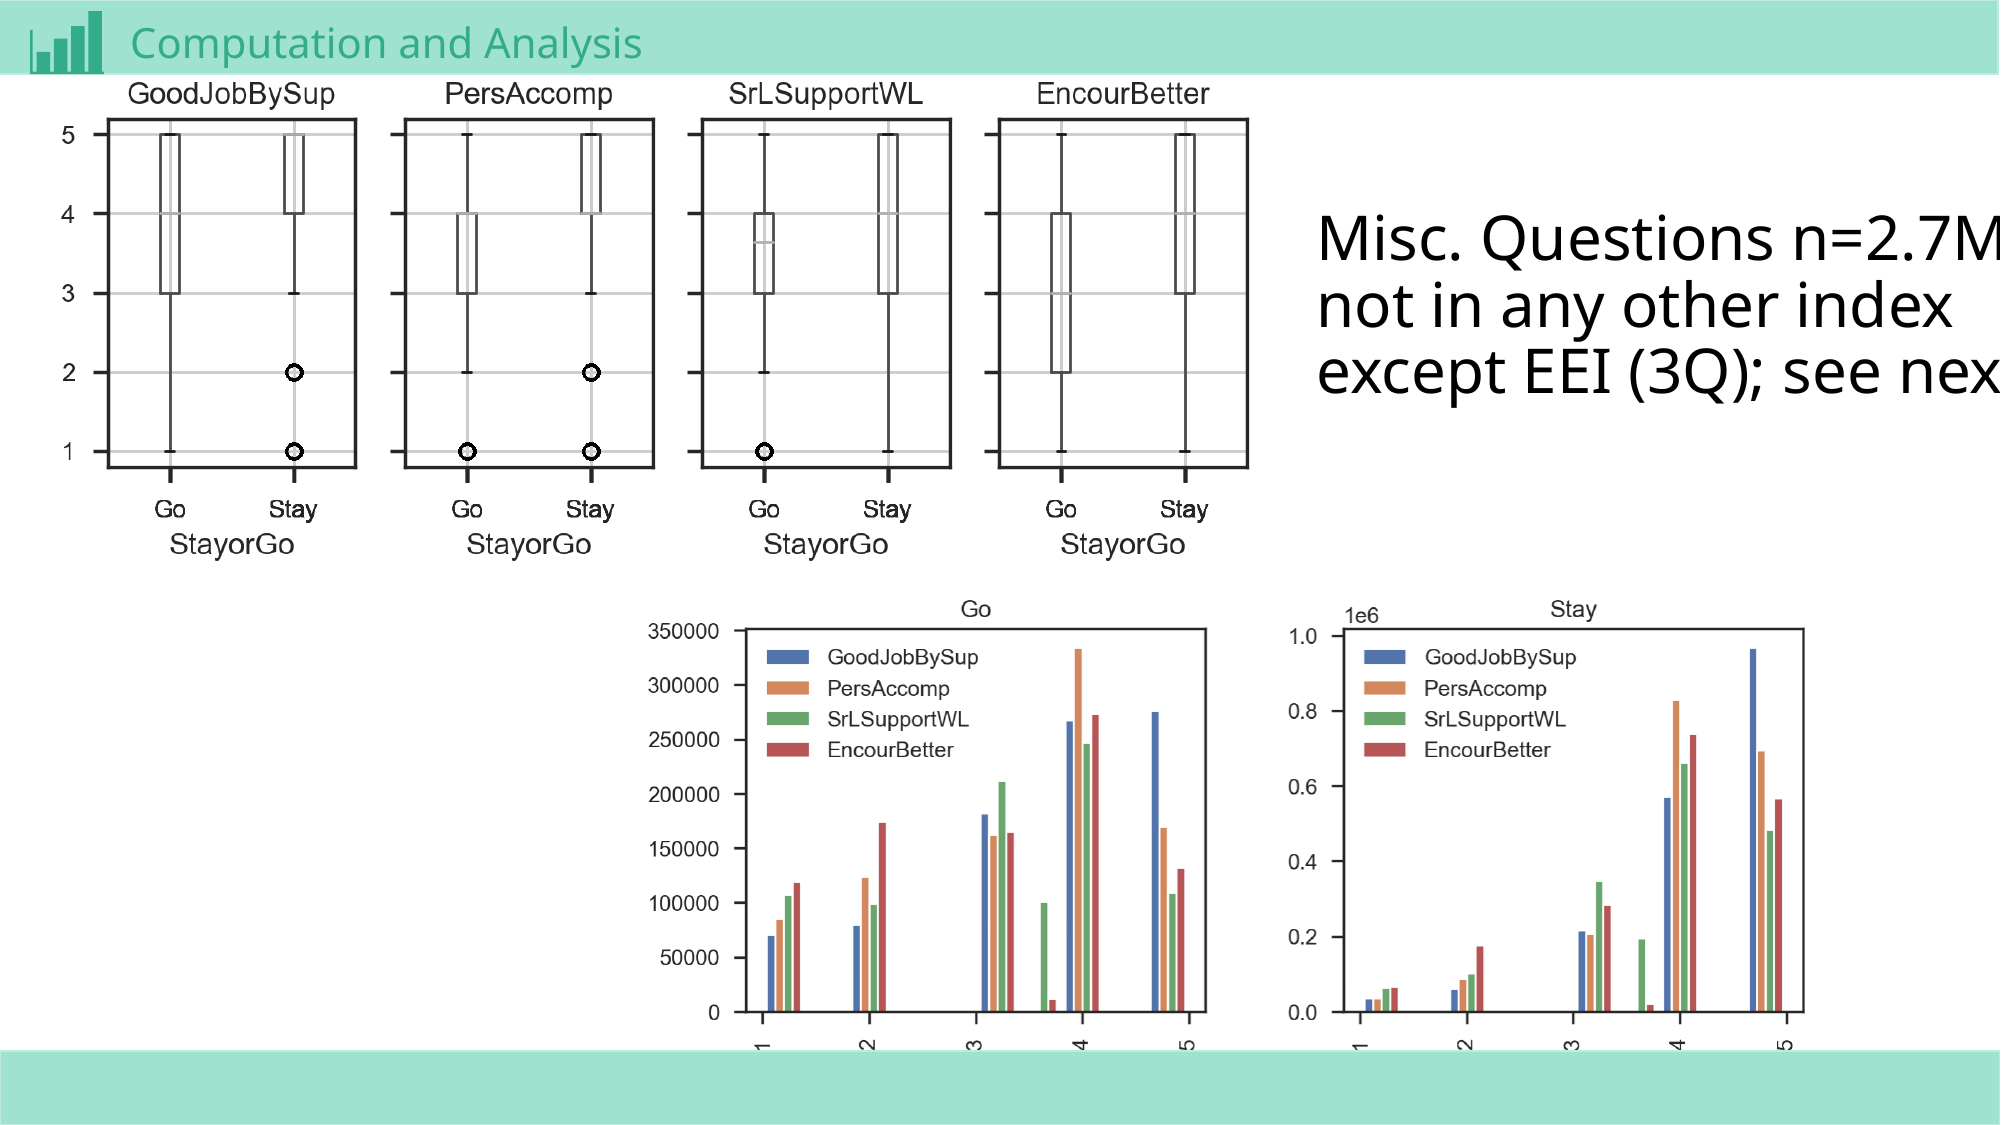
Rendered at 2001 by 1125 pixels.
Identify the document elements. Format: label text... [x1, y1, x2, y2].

picture [26, 75, 1894, 1082]
text_box [0, 1050, 2000, 1125]
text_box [0, 0, 1999, 75]
title Misc. Questions n=2.7M not in any other index except EEI (3Q); see next [1302, 198, 2000, 416]
